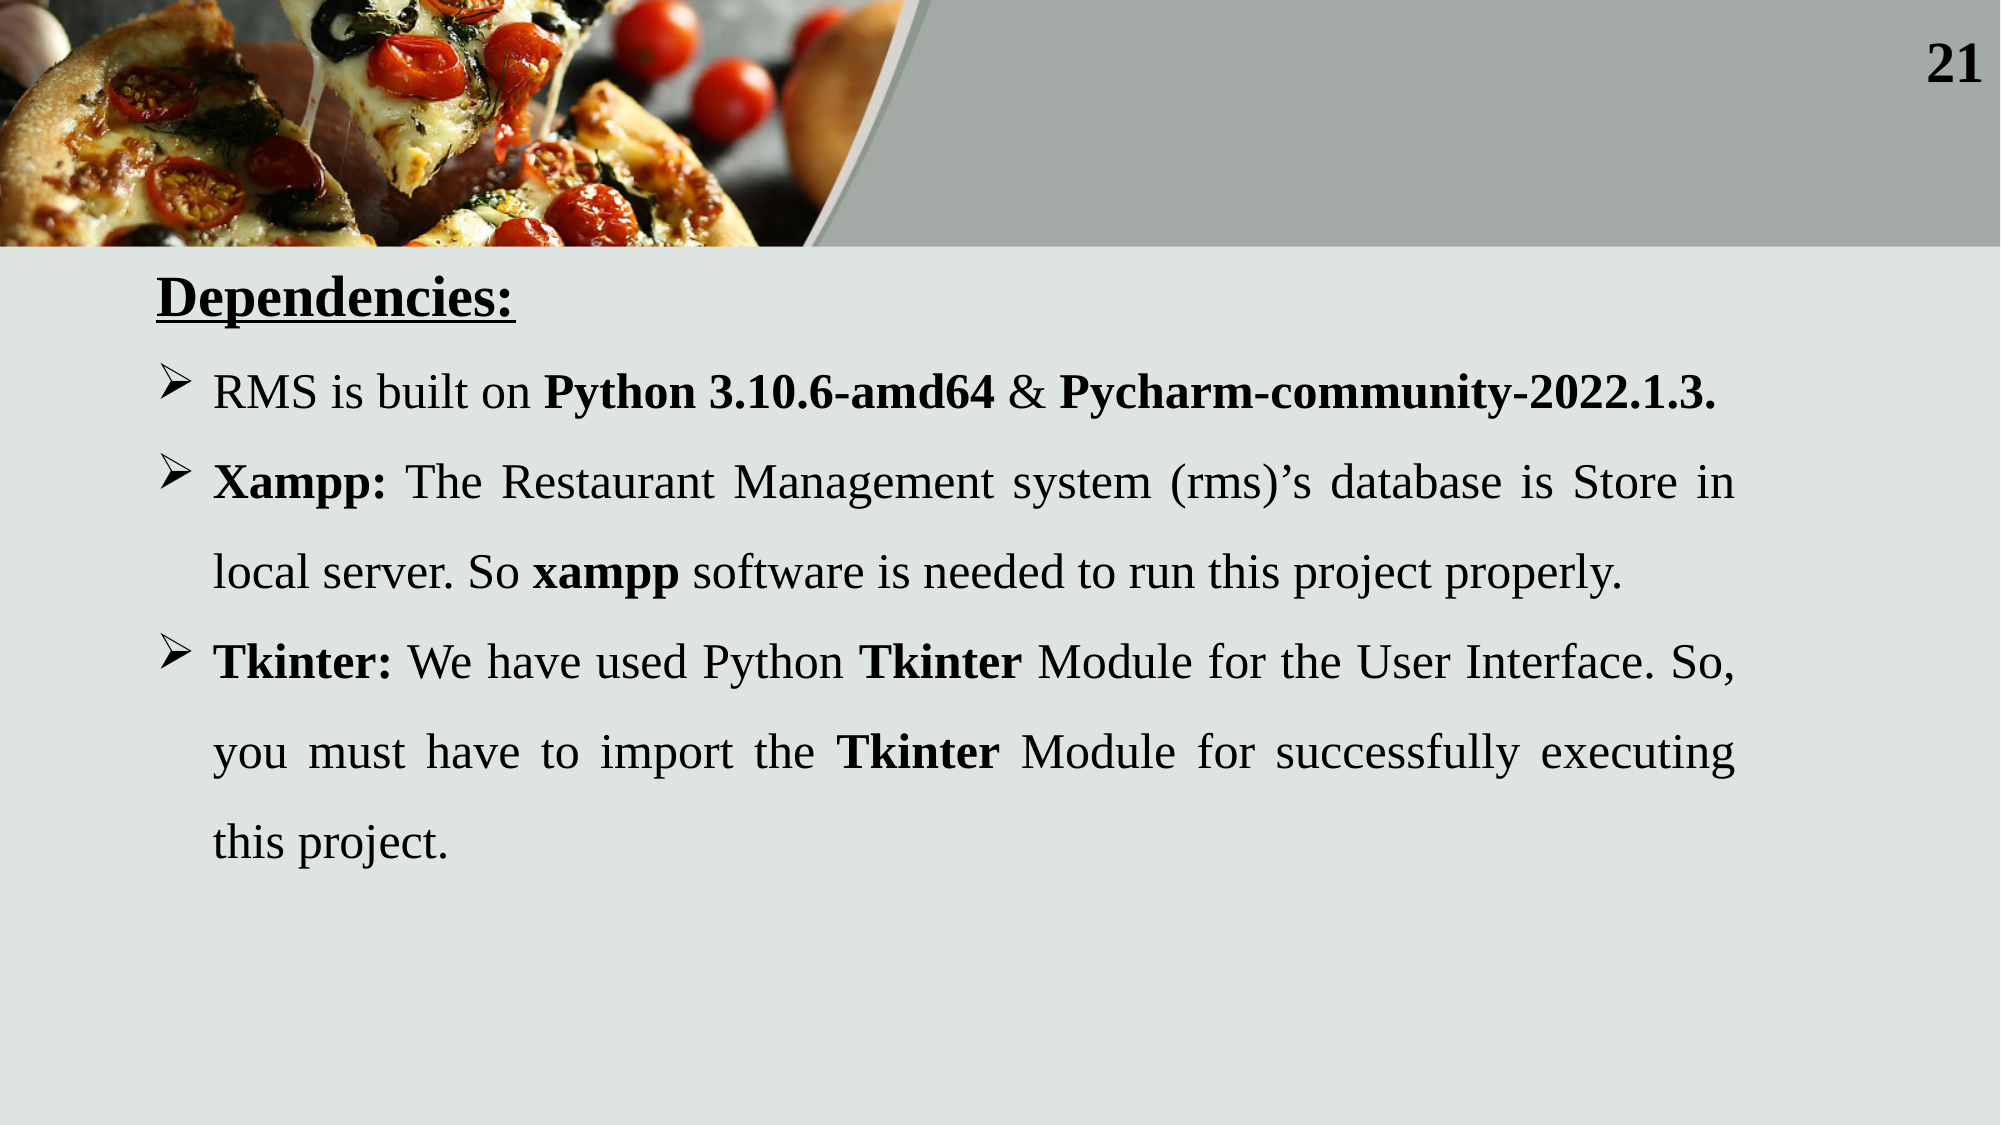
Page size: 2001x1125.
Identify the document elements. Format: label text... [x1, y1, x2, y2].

slide_number 21 [1866, 0, 2000, 119]
picture [0, 0, 2001, 1125]
text_box Dependencies: RMS is built on Python 3.10.6-amd64 & Pycharm-community-2022.1.3. Xampp: The Restaurant Management system (rms)’s database is Store in local server. So xampp software is needed to run this project properly. Tkinter: We have used Python Tkinter Module for the User Interface. So, you must have to import the Tkinter Module for successfully executing this project. [141, 215, 1751, 876]
